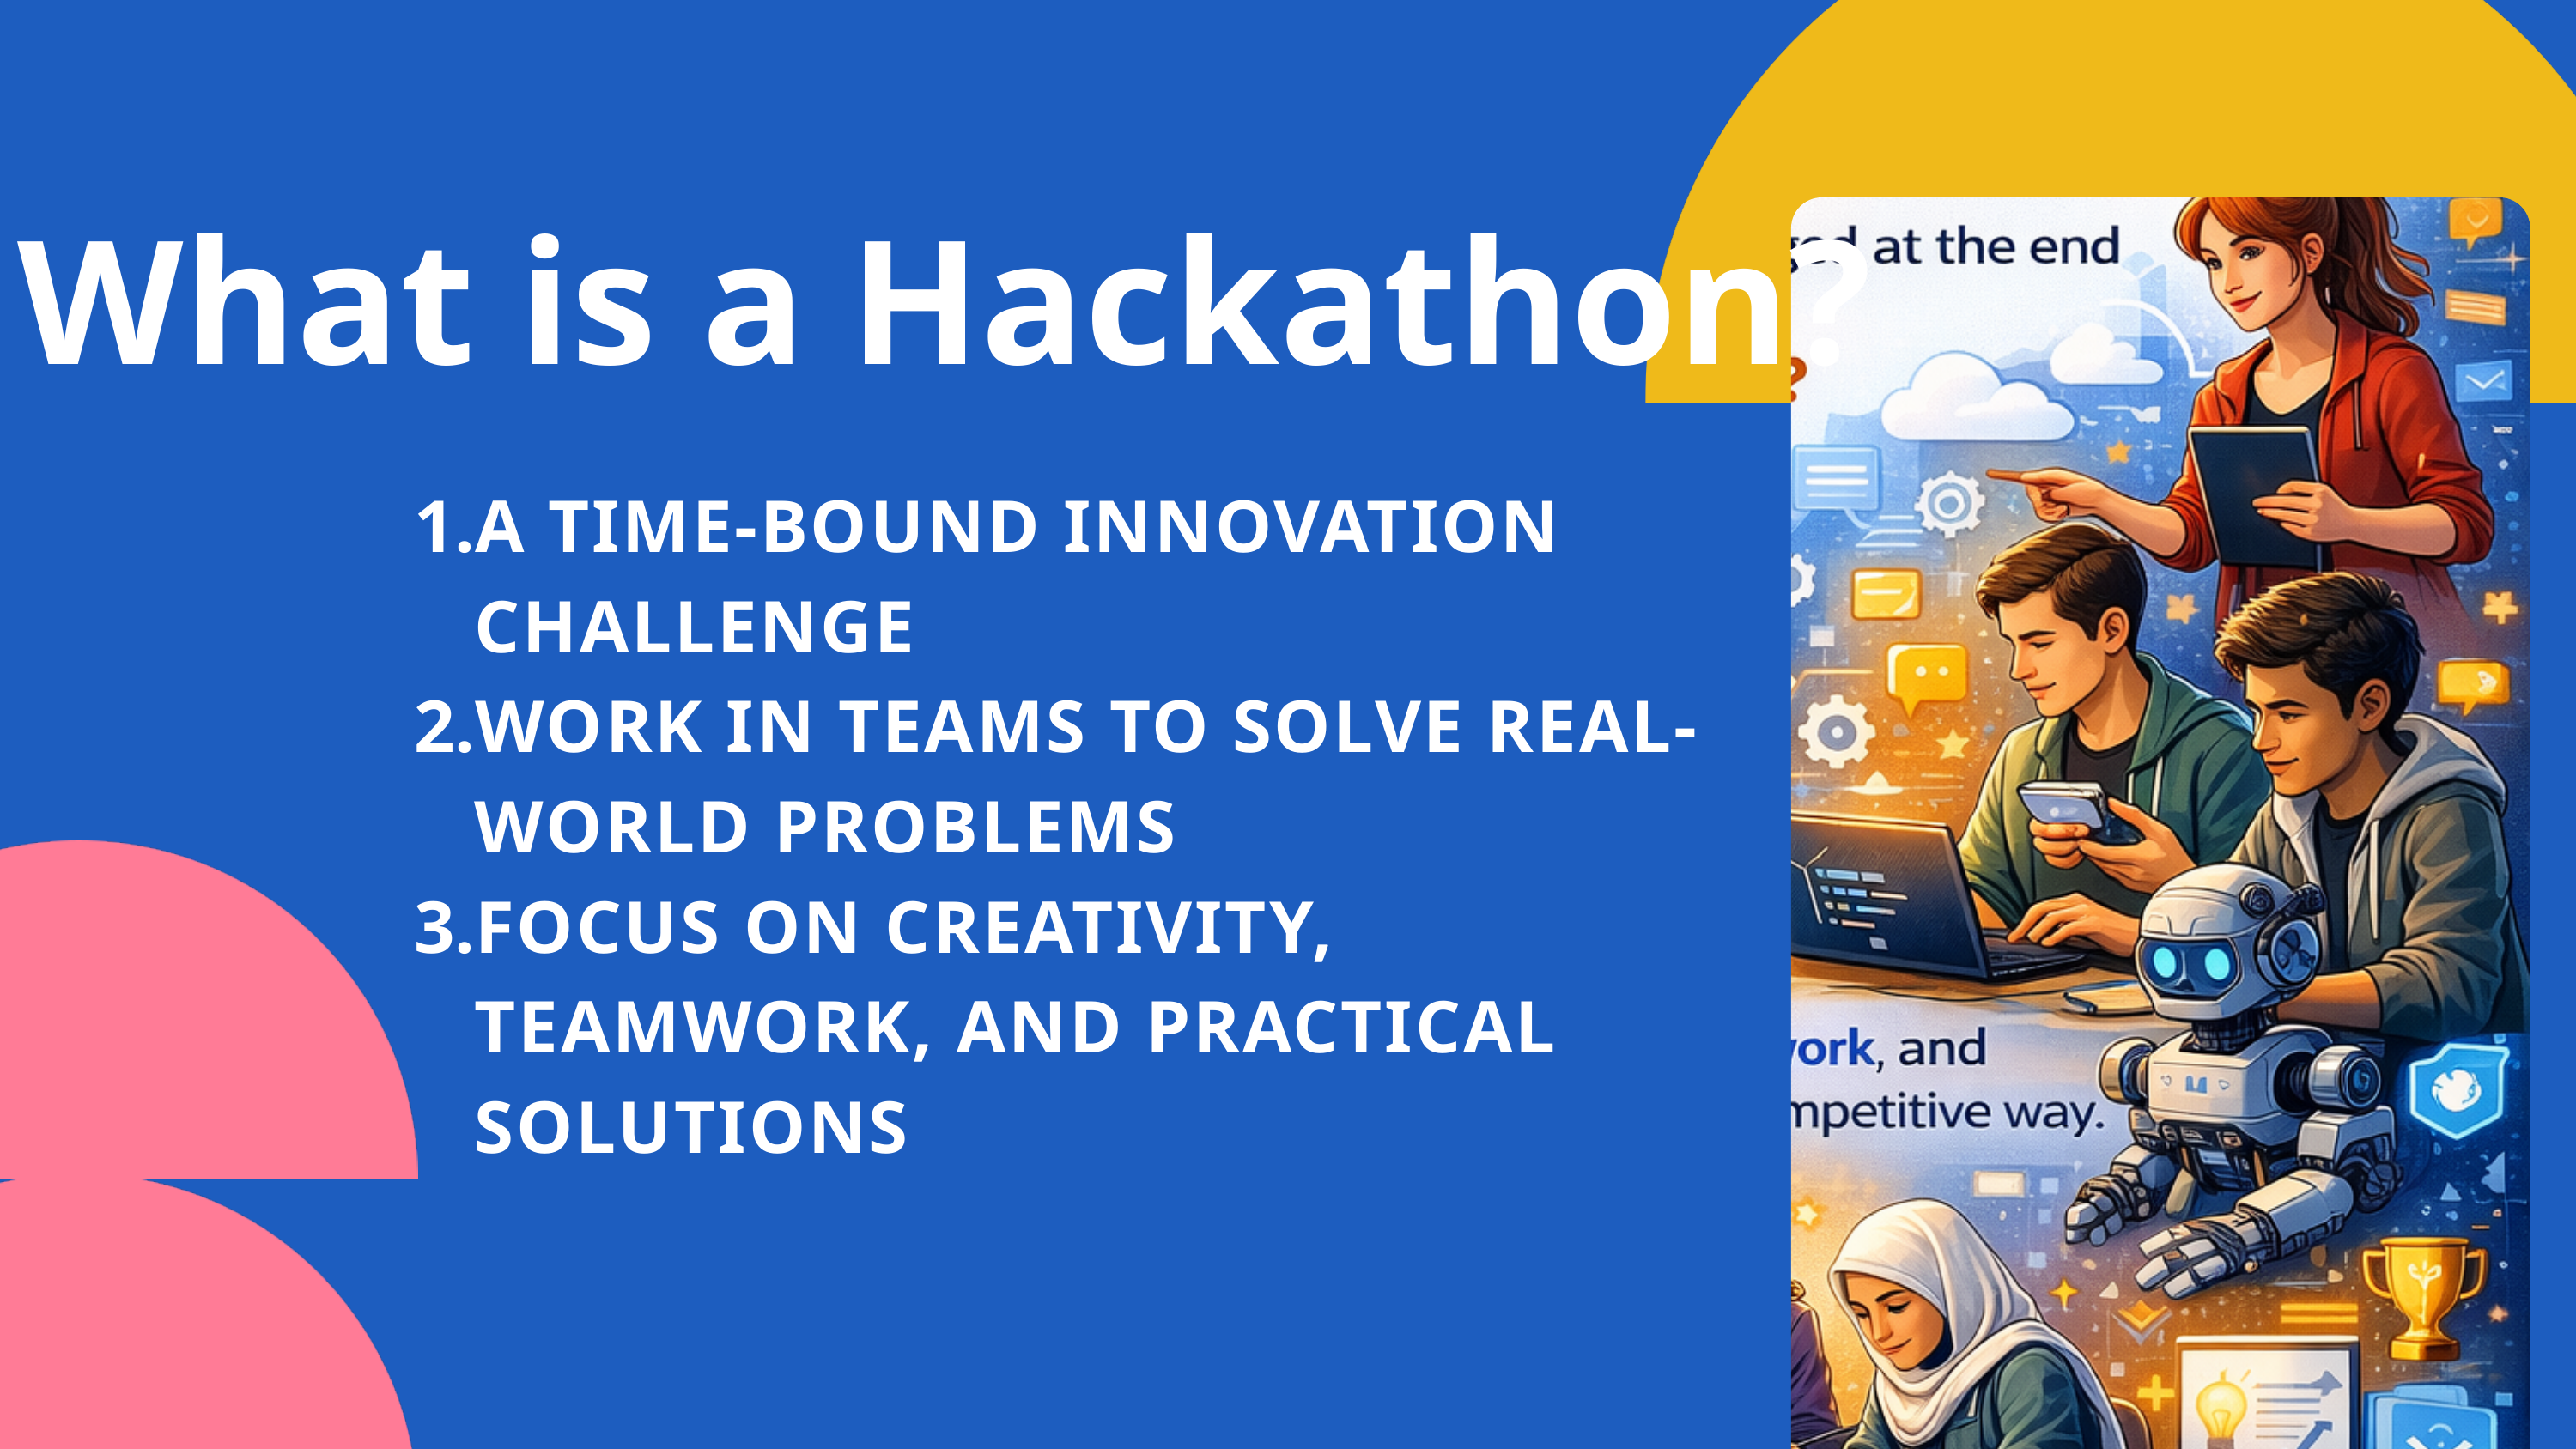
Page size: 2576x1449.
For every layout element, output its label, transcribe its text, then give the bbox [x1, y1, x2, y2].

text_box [1790, 197, 2530, 1449]
text_box [0, 840, 418, 1449]
text_box A TIME-BOUND INNOVATION CHALLENGE WORK IN TEAMS TO SOLVE REAL-WORLD PROBLEMS FOCUS ON CREATIVITY, TEAMWORK, AND PRACTICAL SOLUTIONS [353, 466, 1733, 1167]
text_box What is a Hackathon? [0, 209, 1786, 399]
text_box [1645, 0, 2576, 403]
